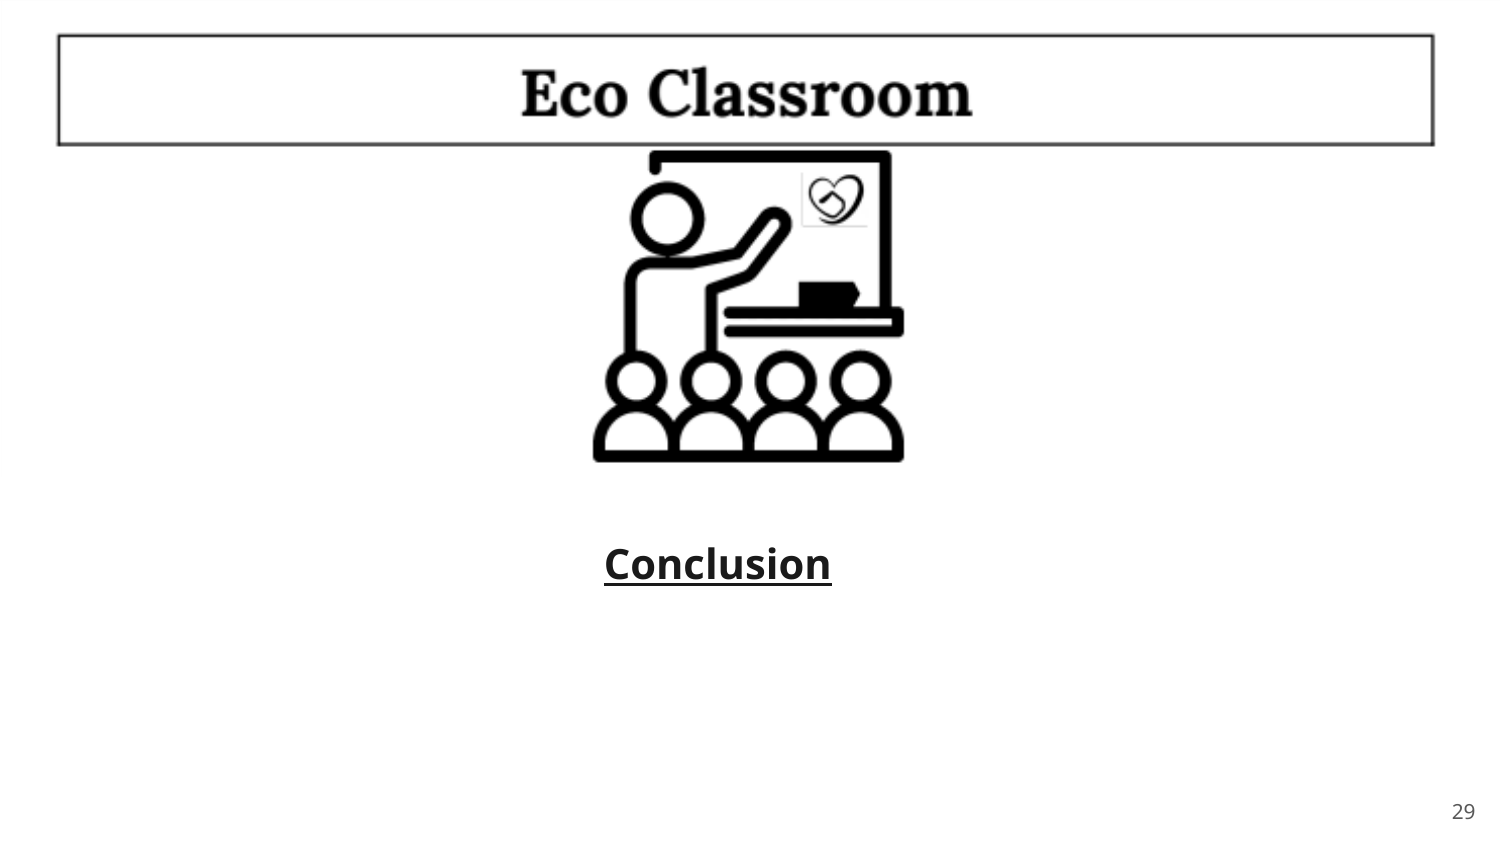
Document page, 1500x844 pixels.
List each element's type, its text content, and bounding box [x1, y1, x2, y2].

title Conclusion [588, 520, 912, 608]
slide_number ‹#› [1400, 779, 1491, 844]
picture [0, 0, 1500, 477]
